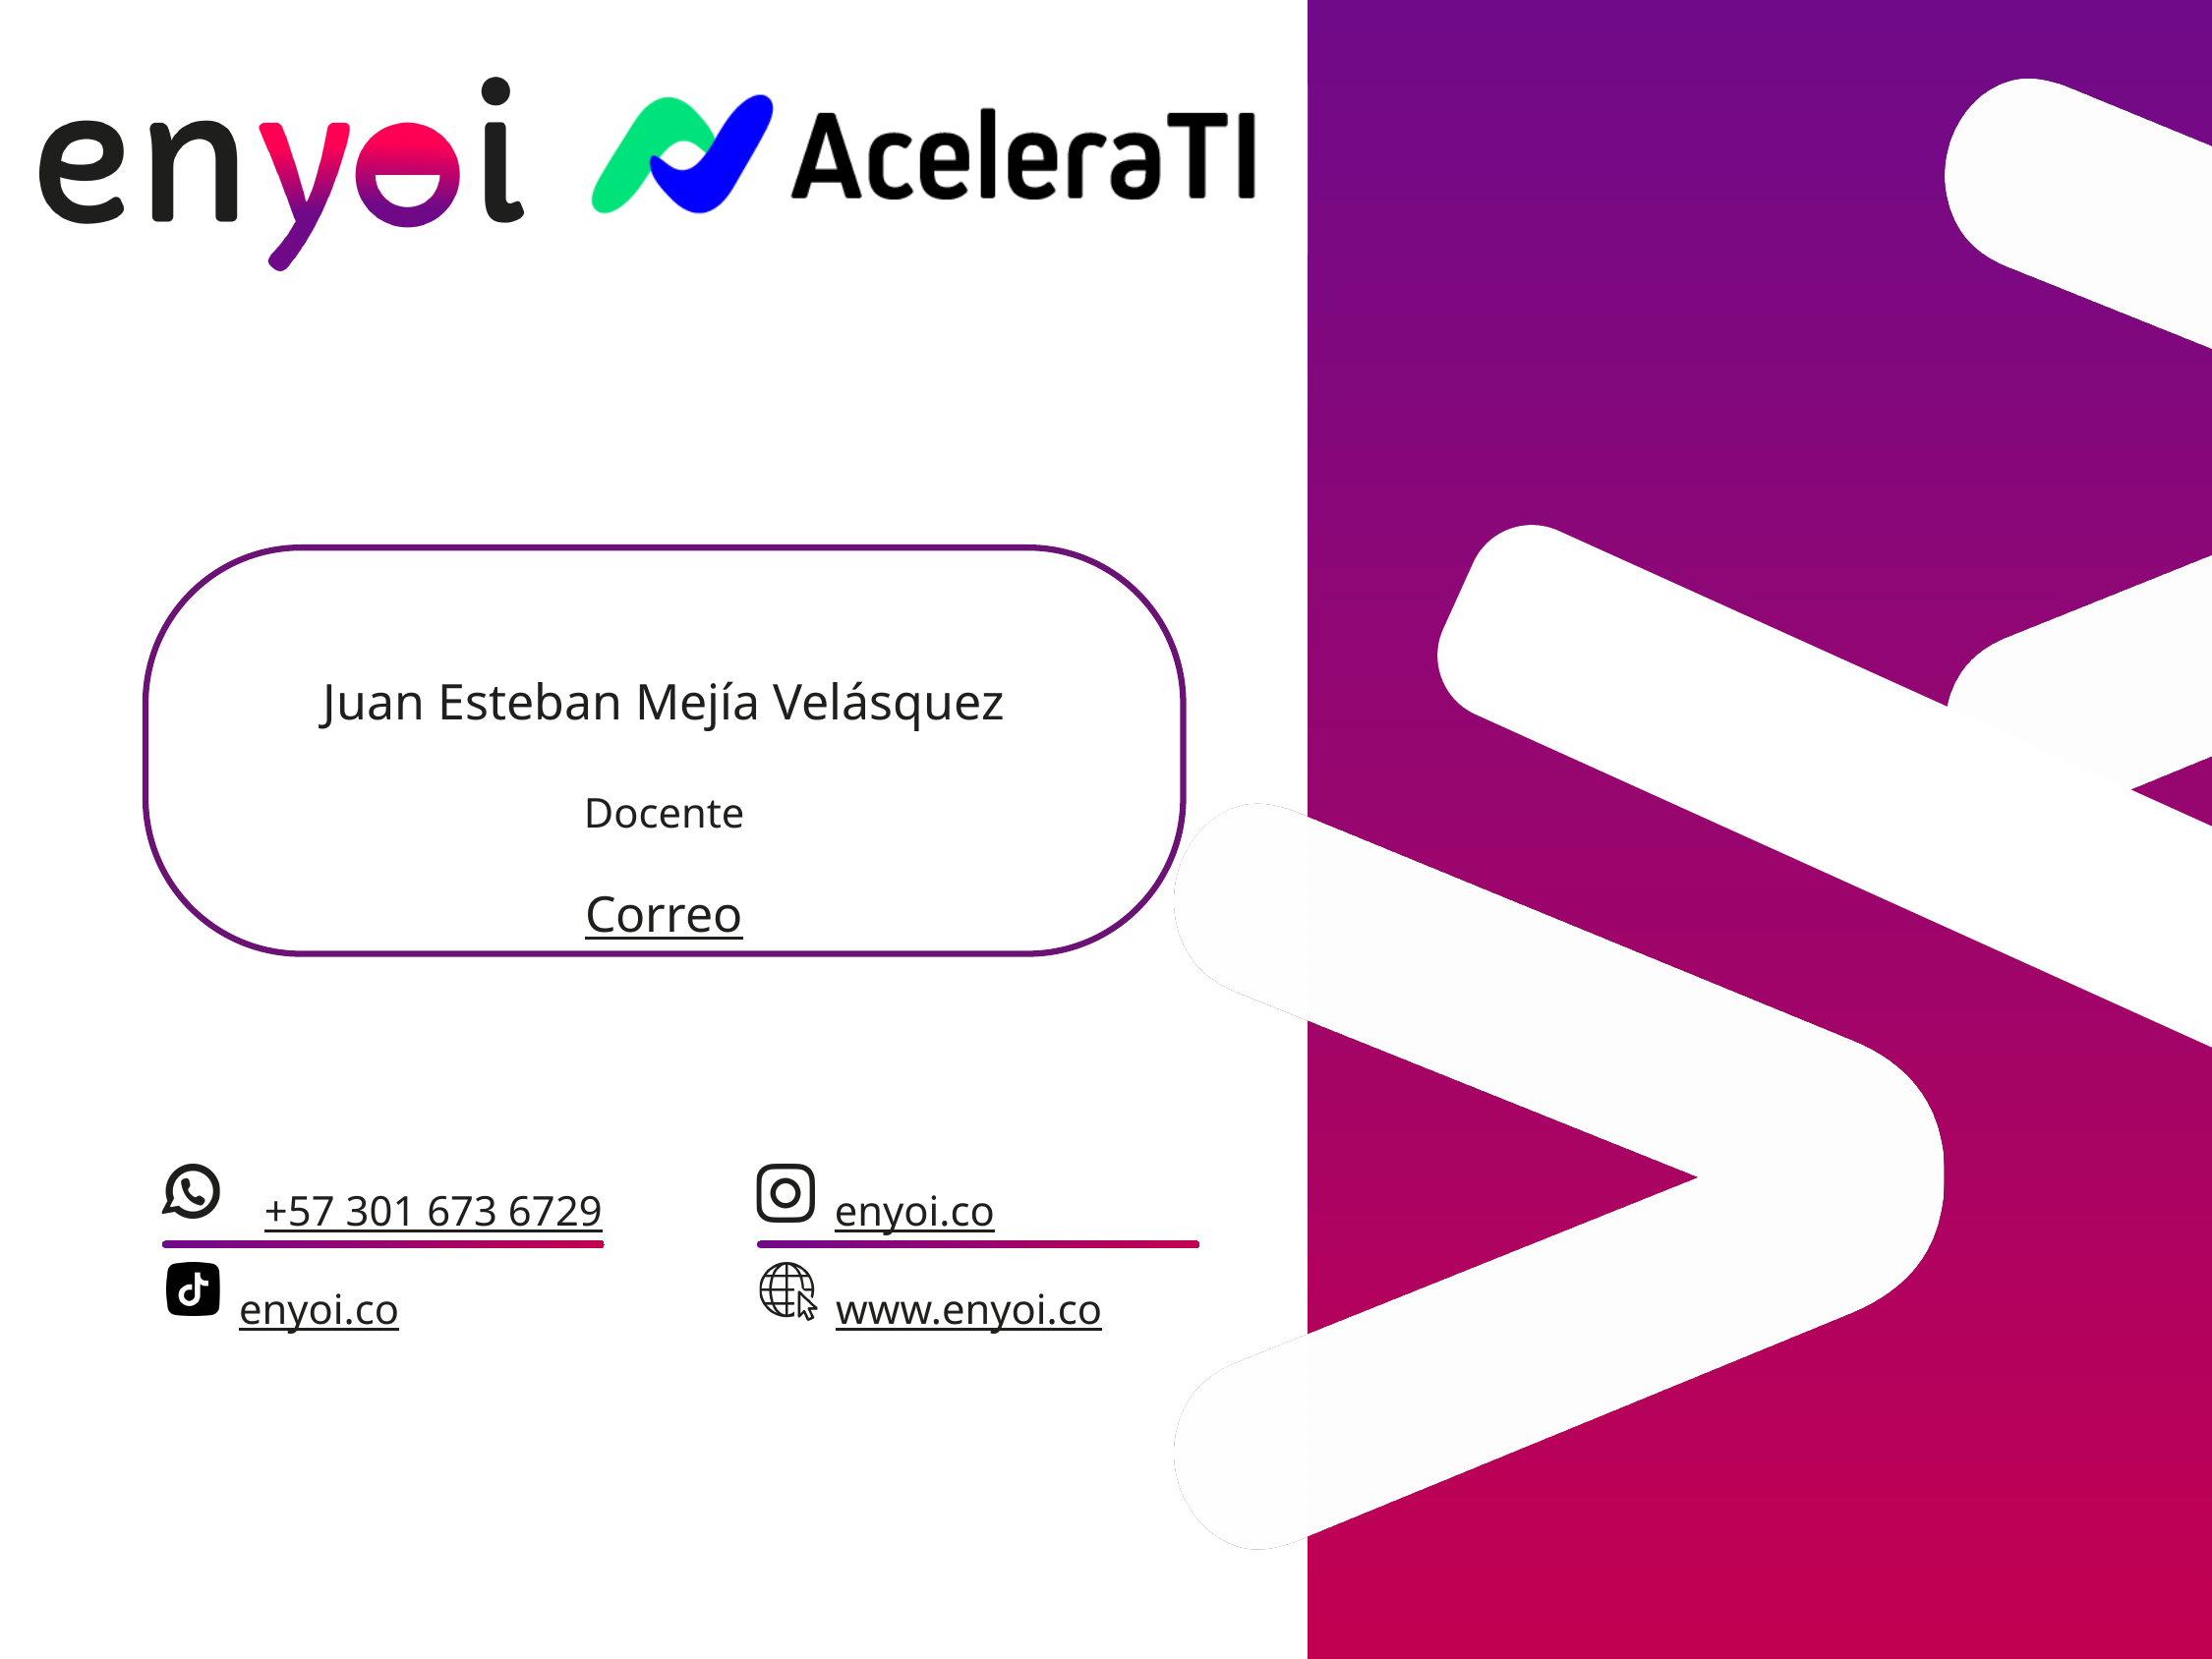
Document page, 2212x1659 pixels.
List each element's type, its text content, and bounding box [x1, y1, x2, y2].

text_box enyoi.co [830, 1162, 1000, 1215]
text_box +57 301 673 6729 [234, 1162, 633, 1241]
text_box [1173, 798, 1301, 1555]
text_box www.enyoi.co [830, 1261, 1108, 1340]
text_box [1410, 716, 2212, 943]
text_box [756, 1164, 815, 1216]
text_box [759, 1262, 818, 1321]
picture [546, 85, 1309, 255]
text_box [166, 1262, 220, 1316]
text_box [756, 1217, 1200, 1249]
text_box [161, 1164, 220, 1216]
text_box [161, 1217, 605, 1249]
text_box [145, 479, 1184, 954]
text_box enyoi.co [234, 1261, 404, 1340]
text_box [39, 77, 524, 271]
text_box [1307, 0, 2212, 1659]
